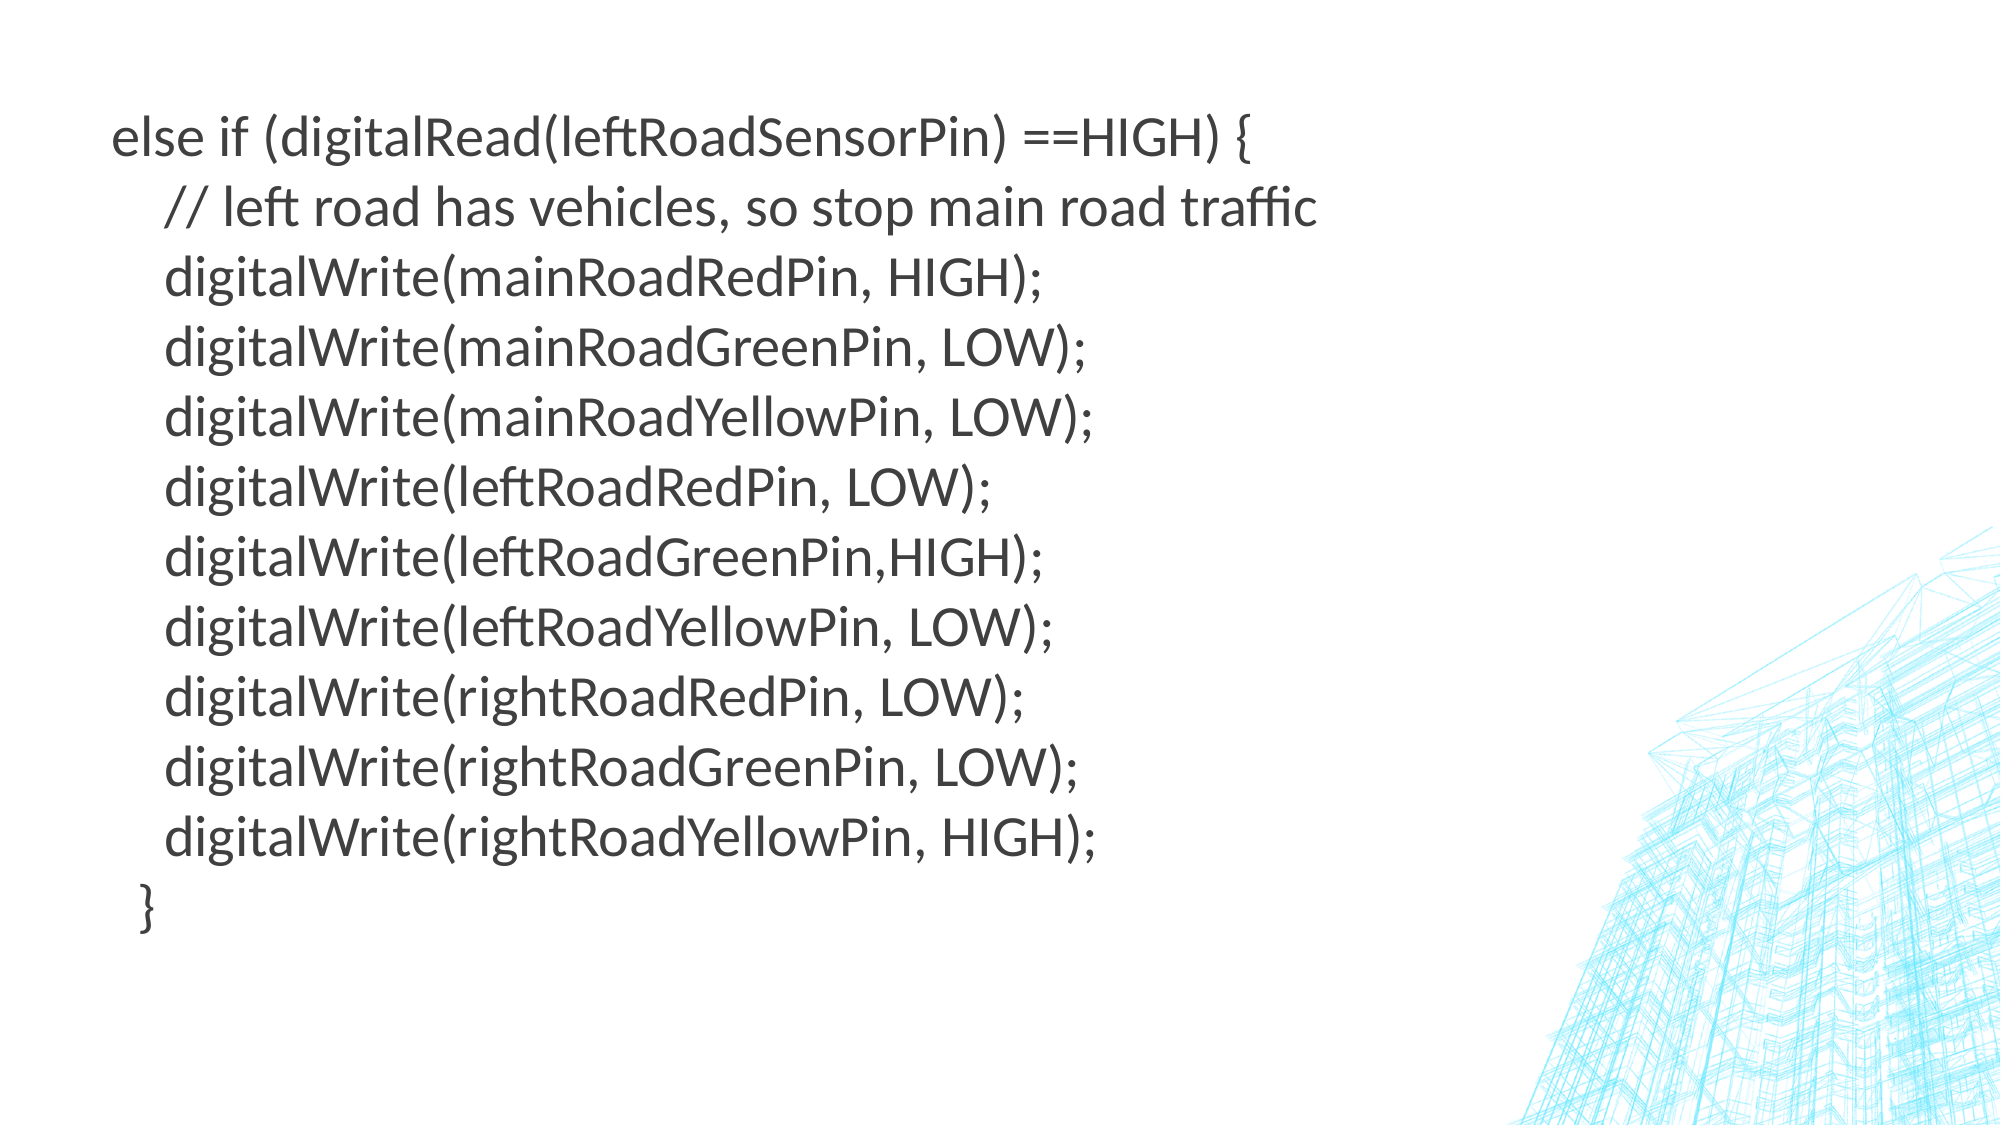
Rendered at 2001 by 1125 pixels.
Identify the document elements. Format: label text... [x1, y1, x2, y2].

picture [0, 0, 2001, 1125]
text_box else if (digitalRead(leftRoadSensorPin) ==HIGH) { // left road has vehicles, so stop main road traffic digitalWrite(mainRoadRedPin, HIGH); digitalWrite(mainRoadGreenPin, LOW); digitalWrite(mainRoadYellowPin, LOW); digitalWrite(leftRoadRedPin, LOW); digitalWrite(leftRoadGreenPin,HIGH); digitalWrite(leftRoadYellowPin, LOW); digitalWrite(rightRoadRedPin, LOW); digitalWrite(rightRoadGreenPin, LOW); digitalWrite(rightRoadYellowPin, HIGH); } [96, 91, 1981, 946]
